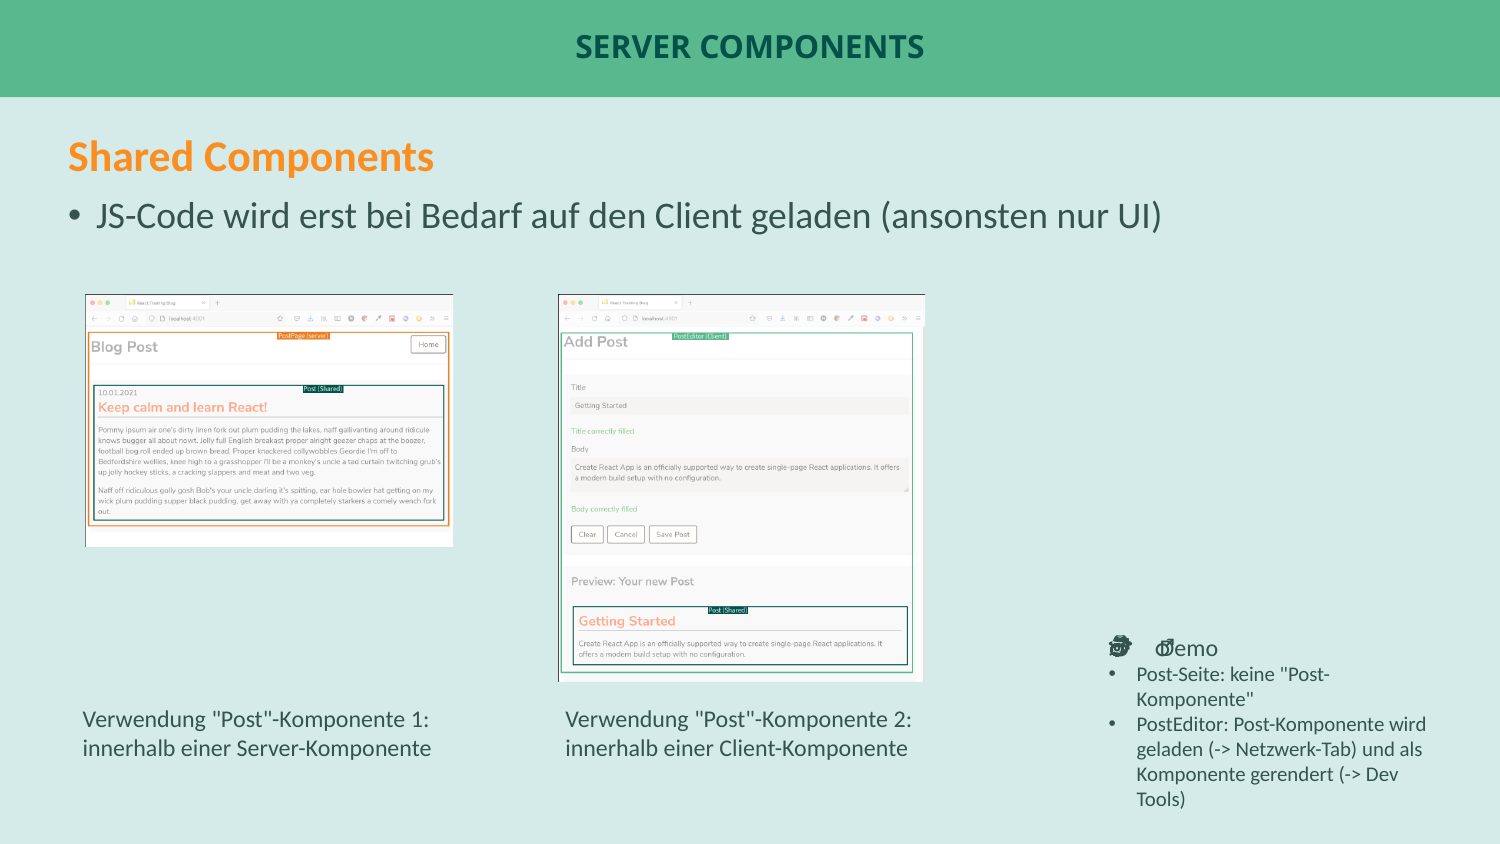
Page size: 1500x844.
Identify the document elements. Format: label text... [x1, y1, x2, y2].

text_box 🕵️‍♂️ Demo Post-Seite: keine "Post-Komponente" PostEditor: Post-Komponente wird geladen (-> Netzwerk-Tab) und als Komponente gerendert (-> Dev Tools) [1093, 624, 1447, 819]
list Shared Components JS-Code wird erst bei Bedarf auf den Client geladen (ansonsten nur UI) [53, 126, 1324, 782]
picture [85, 294, 454, 547]
text_box Verwendung "Post"-Komponente 1: innerhalb einer Server-Komponente [68, 696, 536, 769]
text_box Verwendung "Post"-Komponente 2: innerhalb einer Client-Komponente [550, 696, 1019, 769]
title Server Components [0, 0, 1500, 98]
picture [557, 294, 926, 682]
